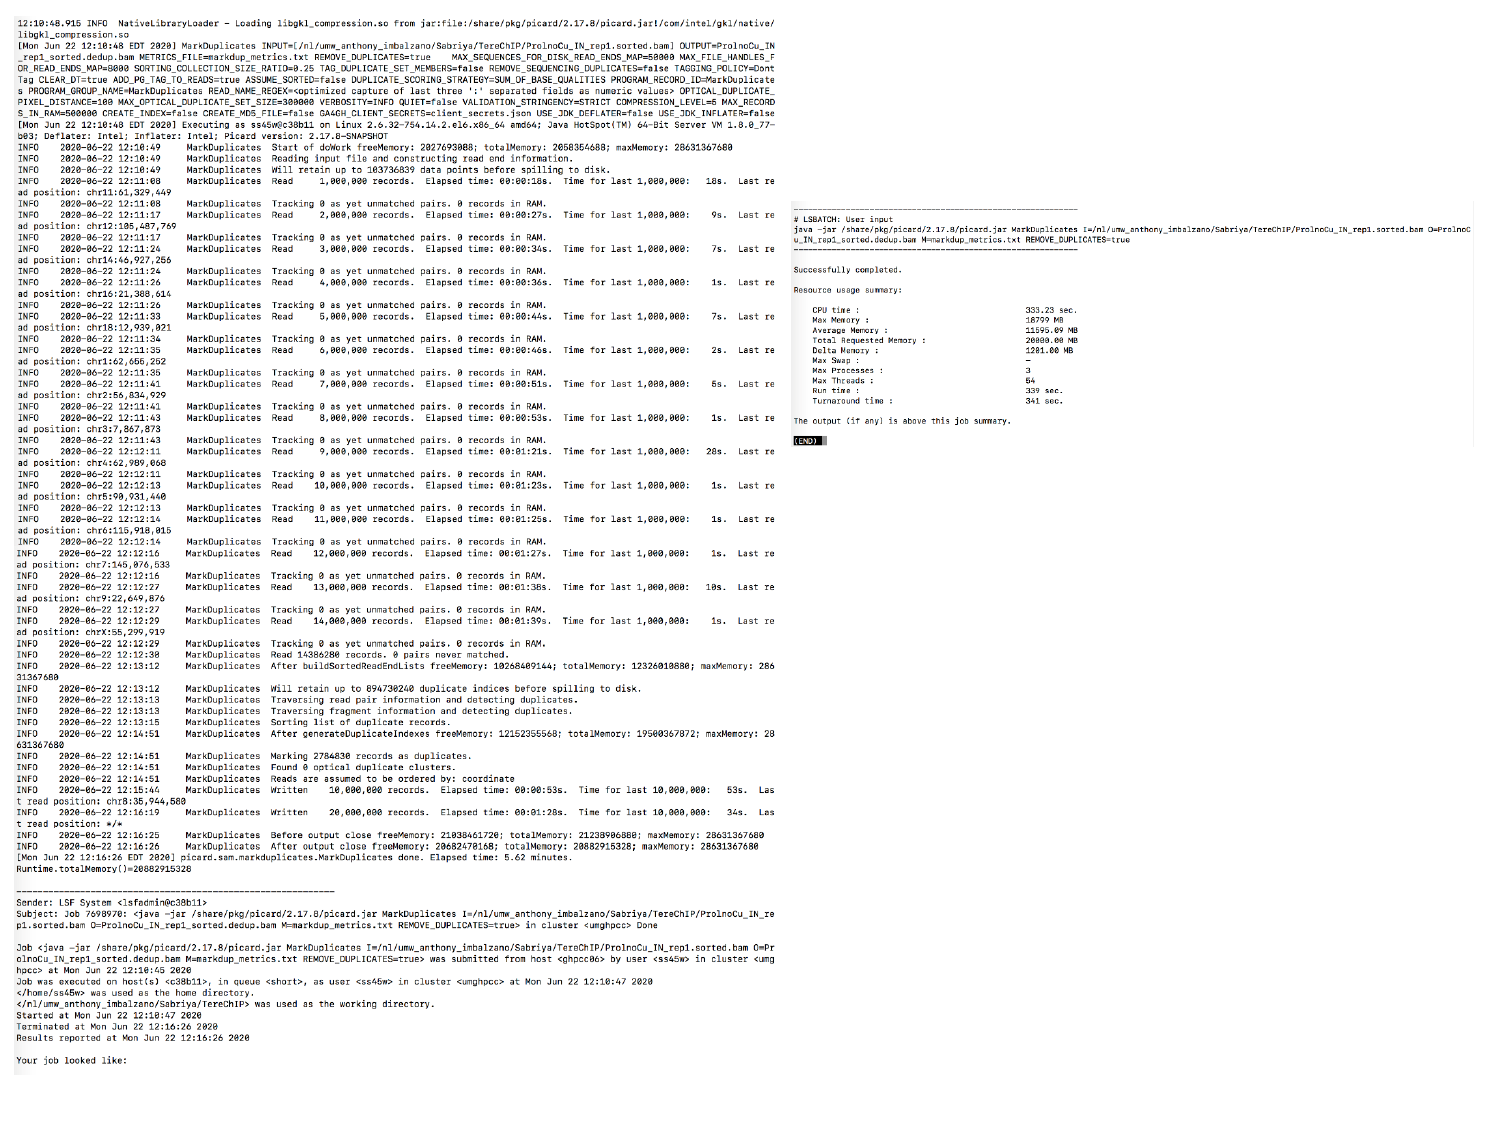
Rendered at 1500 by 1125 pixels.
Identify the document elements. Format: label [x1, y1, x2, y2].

picture [790, 201, 1474, 448]
picture [13, 16, 778, 1076]
